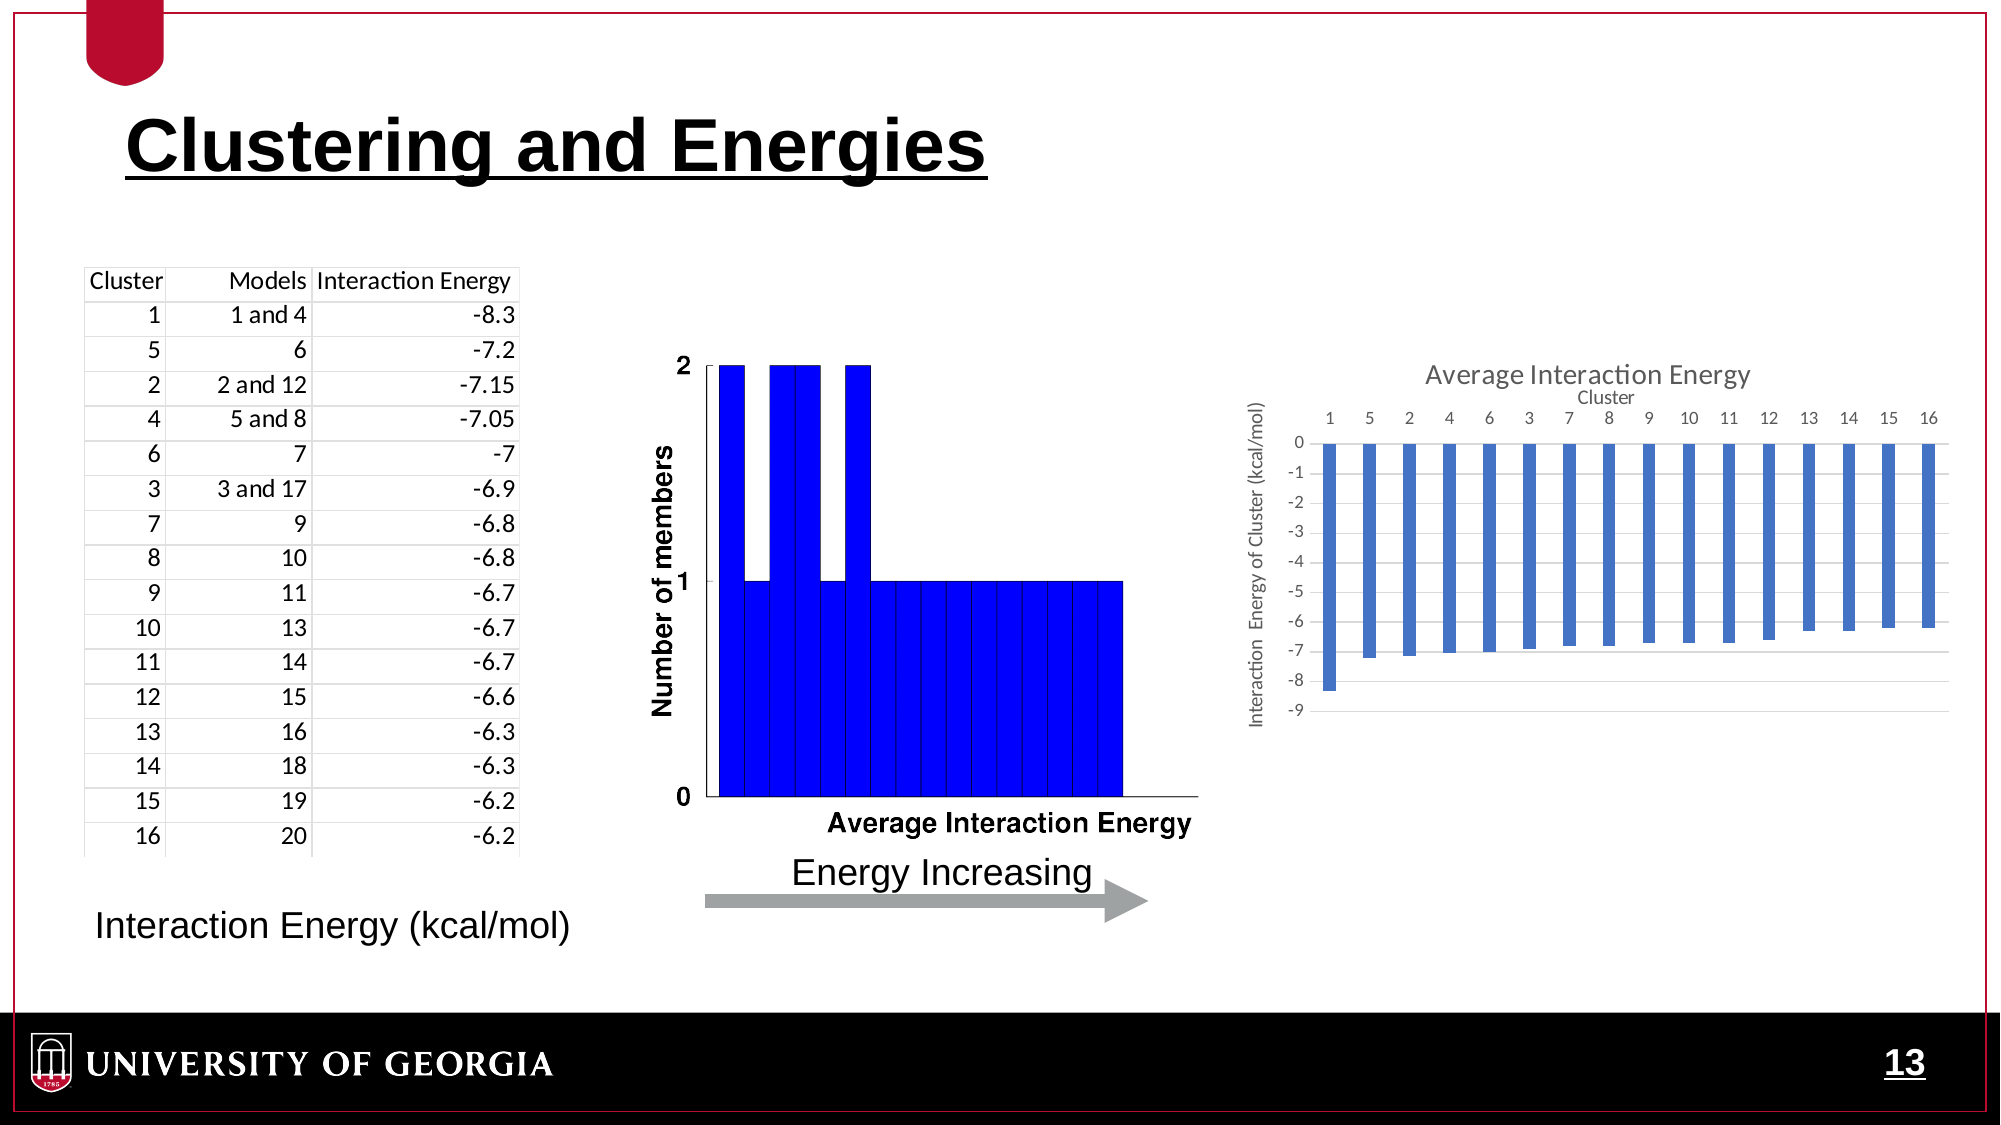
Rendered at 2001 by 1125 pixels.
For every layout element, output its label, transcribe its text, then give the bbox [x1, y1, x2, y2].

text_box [83, 266, 521, 859]
picture [651, 334, 1199, 841]
list Clustering and Energies [110, 89, 1901, 201]
text_box Energy Increasing [776, 840, 1214, 901]
text_box Interaction Energy (kcal/mol) [79, 893, 610, 954]
chart [1213, 337, 1964, 788]
picture [0, 975, 582, 1125]
picture [15, 975, 582, 1111]
